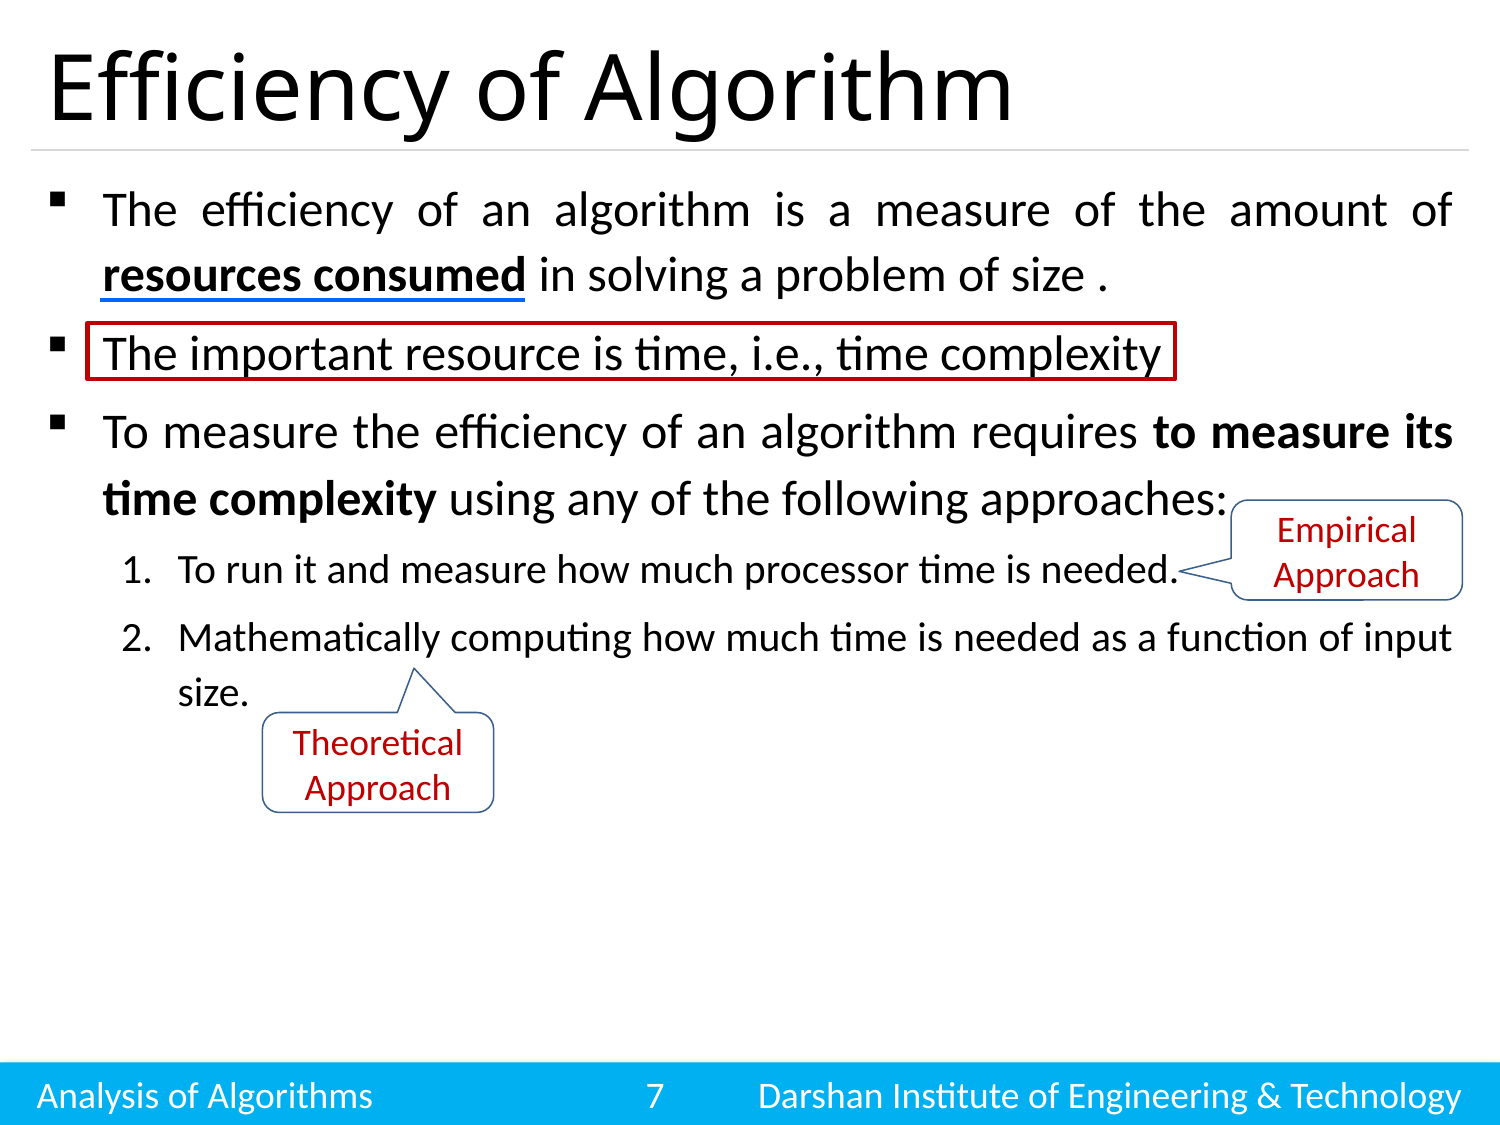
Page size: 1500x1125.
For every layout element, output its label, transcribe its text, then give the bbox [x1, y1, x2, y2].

text_box [85, 321, 1177, 381]
text_box Empirical Approach [1177, 497, 1465, 603]
text_box Theoretical Approach [260, 666, 496, 815]
title Efficiency of Algorithm [31, 17, 1469, 150]
